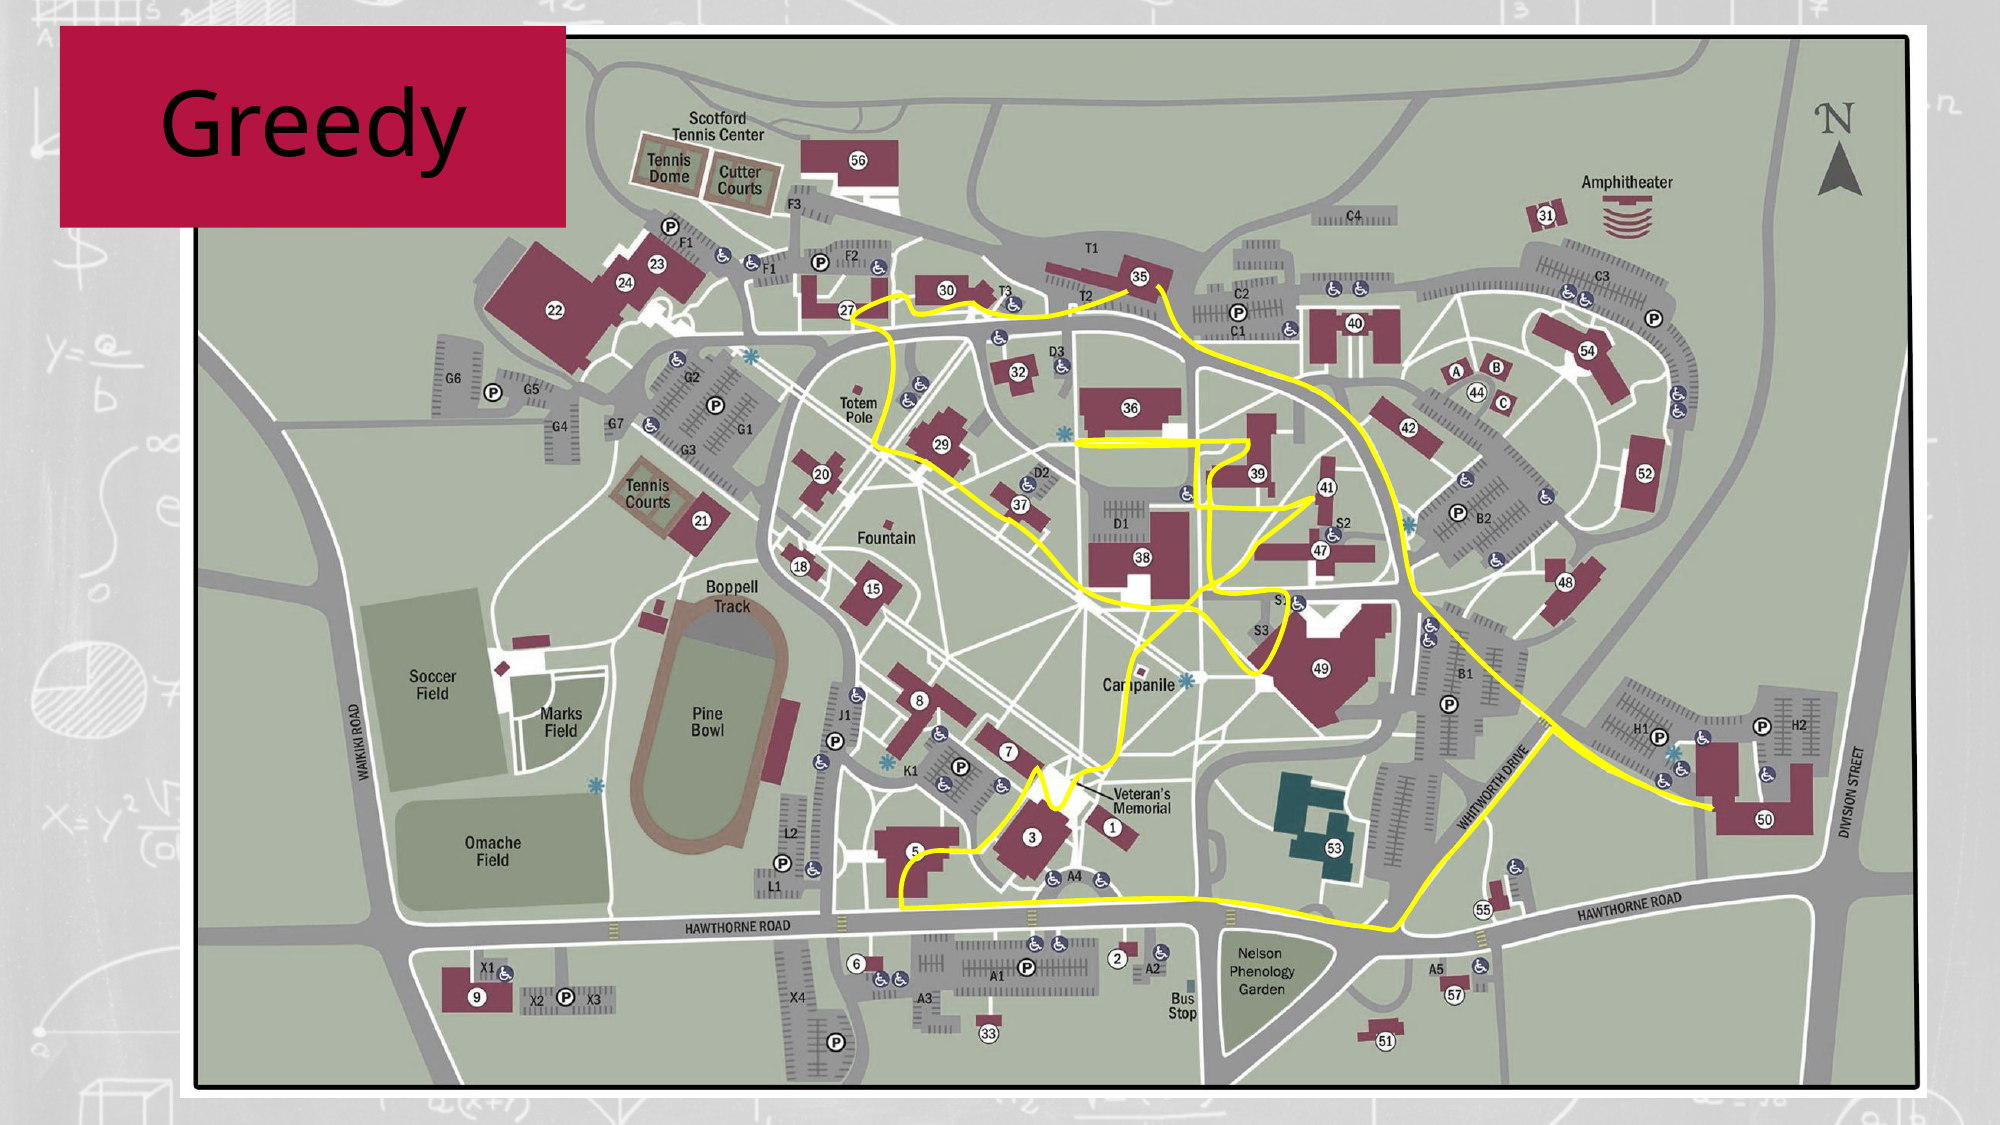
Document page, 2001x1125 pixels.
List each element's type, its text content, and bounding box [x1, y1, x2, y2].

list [179, 25, 1927, 1098]
title Greedy [59, 25, 179, 228]
